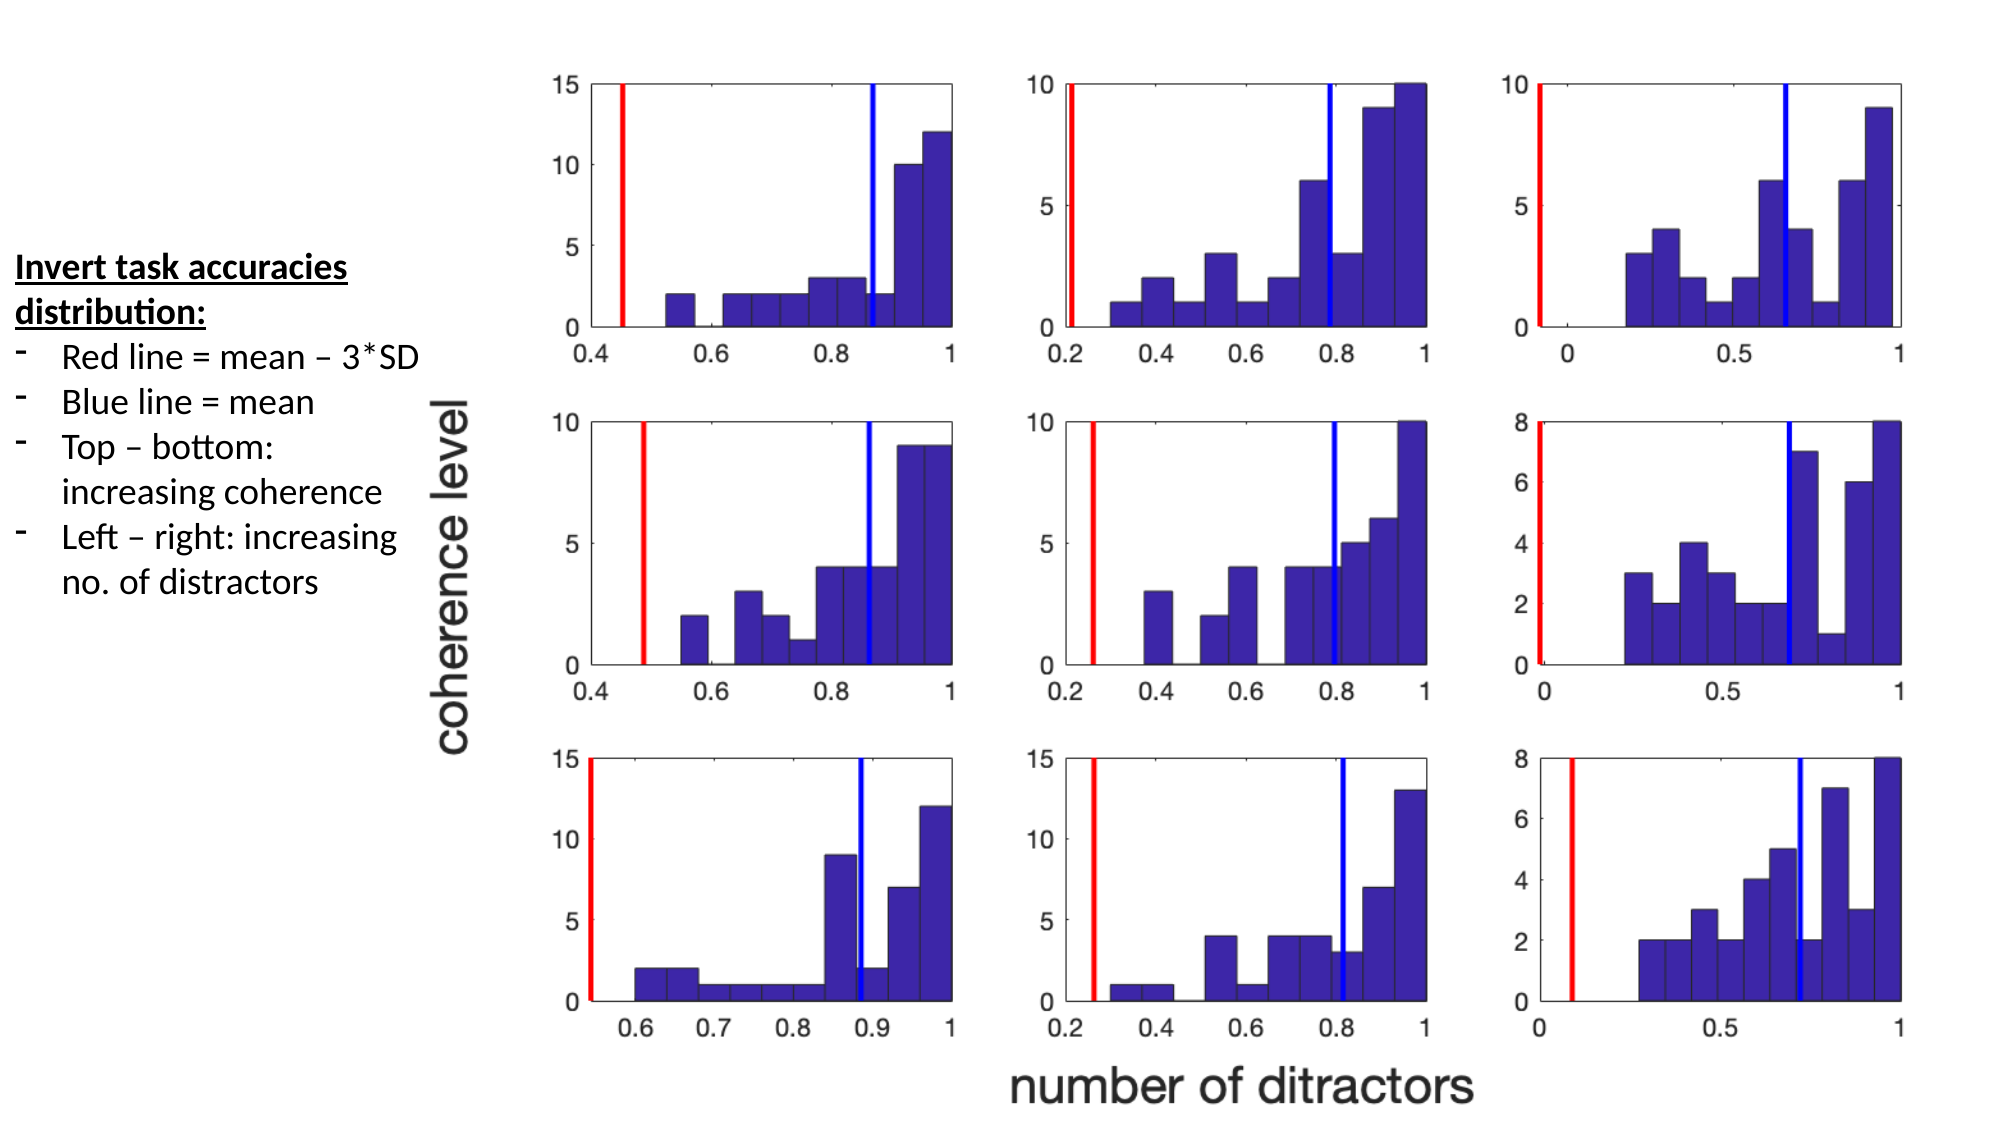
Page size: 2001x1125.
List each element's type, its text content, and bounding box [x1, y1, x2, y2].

picture [371, 0, 2000, 1125]
text_box Invert task accuracies distribution: Red line = mean – 3*SD Blue line = mean Top – bottom: increasing coherence Left – right: increasing no. of distractors [0, 234, 371, 610]
